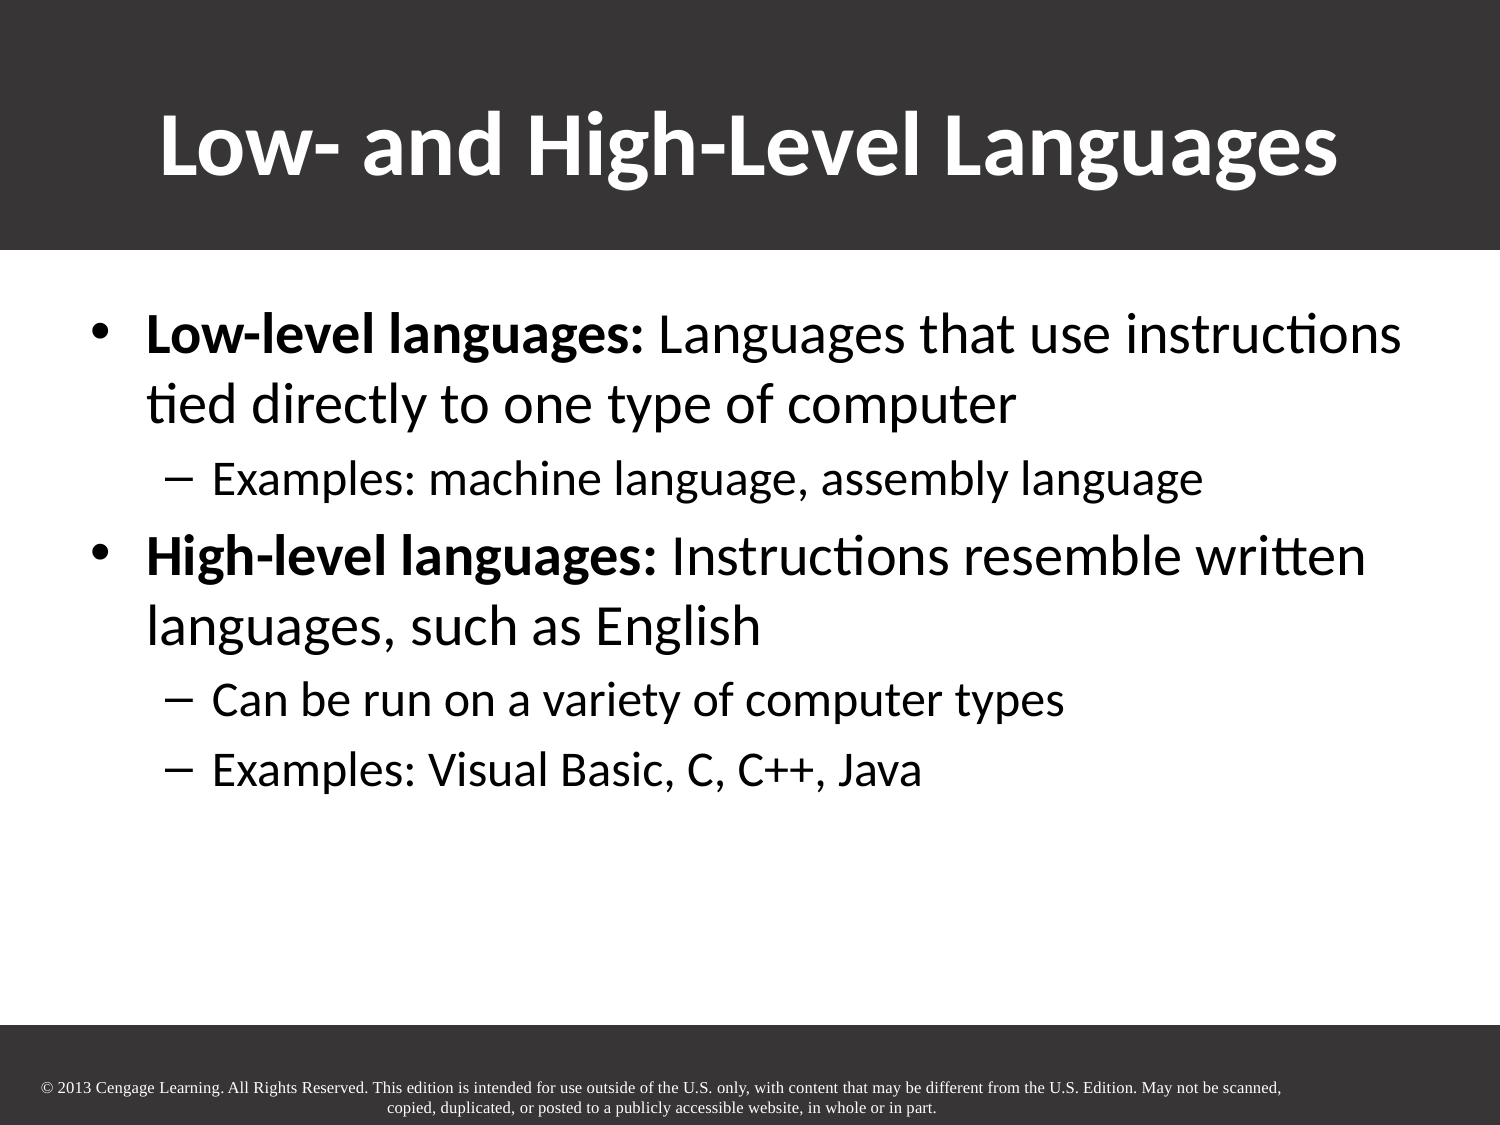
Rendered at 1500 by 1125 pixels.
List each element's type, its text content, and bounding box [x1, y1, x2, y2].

footer [0, 1065, 1163, 1125]
text_box © 2013 Cengage Learning. All Rights Reserved. This edition is intended for use outside of the U.S. only, with content that may be different from the U.S. Edition. May not be scanned, copied, duplicated, or posted to a publicly accessible website, in whole or in part. [1163, 1069, 1325, 1125]
list Low-level languages: Languages that use instructions tied directly to one type of computer Examples: machine language, assembly language High-level languages: Instructions resemble written languages, such as English Can be run on a variety of computer types Examples: Visual Basic, C, C++, Java [75, 287, 1425, 1005]
title Low- and High-Level Languages [75, 45, 1425, 233]
